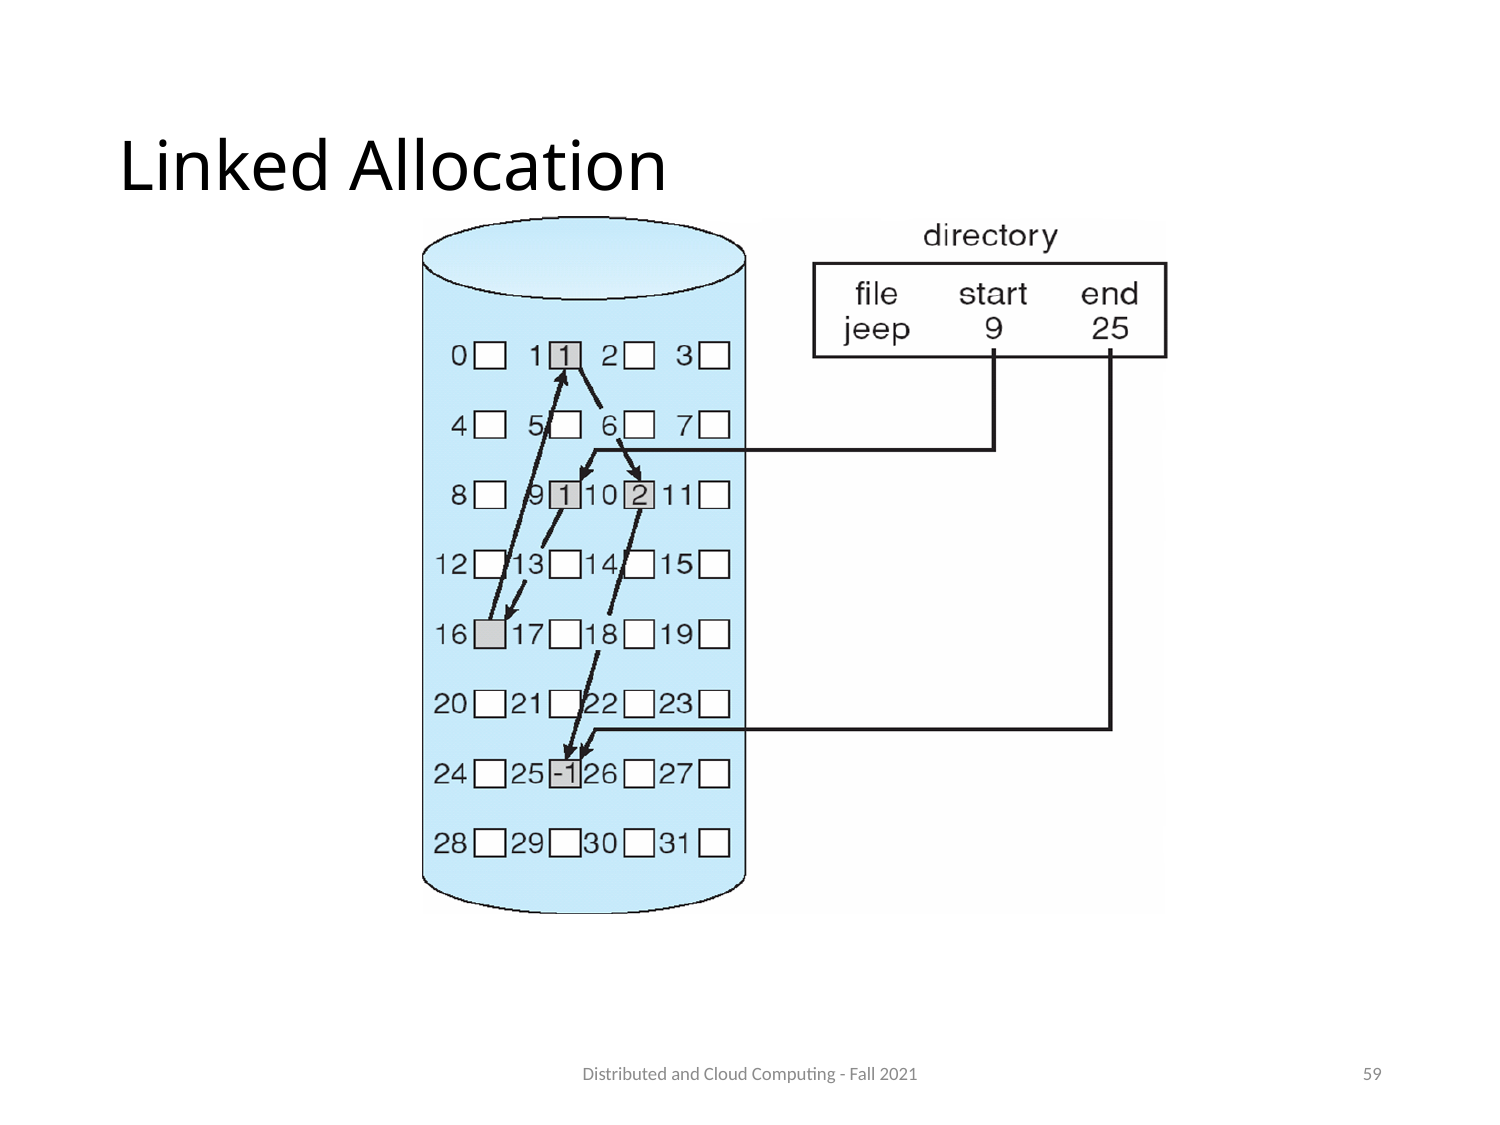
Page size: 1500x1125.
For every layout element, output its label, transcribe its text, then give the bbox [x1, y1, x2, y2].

slide_number 59 [1059, 1042, 1397, 1103]
footer Distributed and Cloud Computing - Fall 2021 [496, 1042, 1004, 1103]
title Linked Allocation [103, 59, 1397, 278]
picture [422, 214, 1168, 914]
